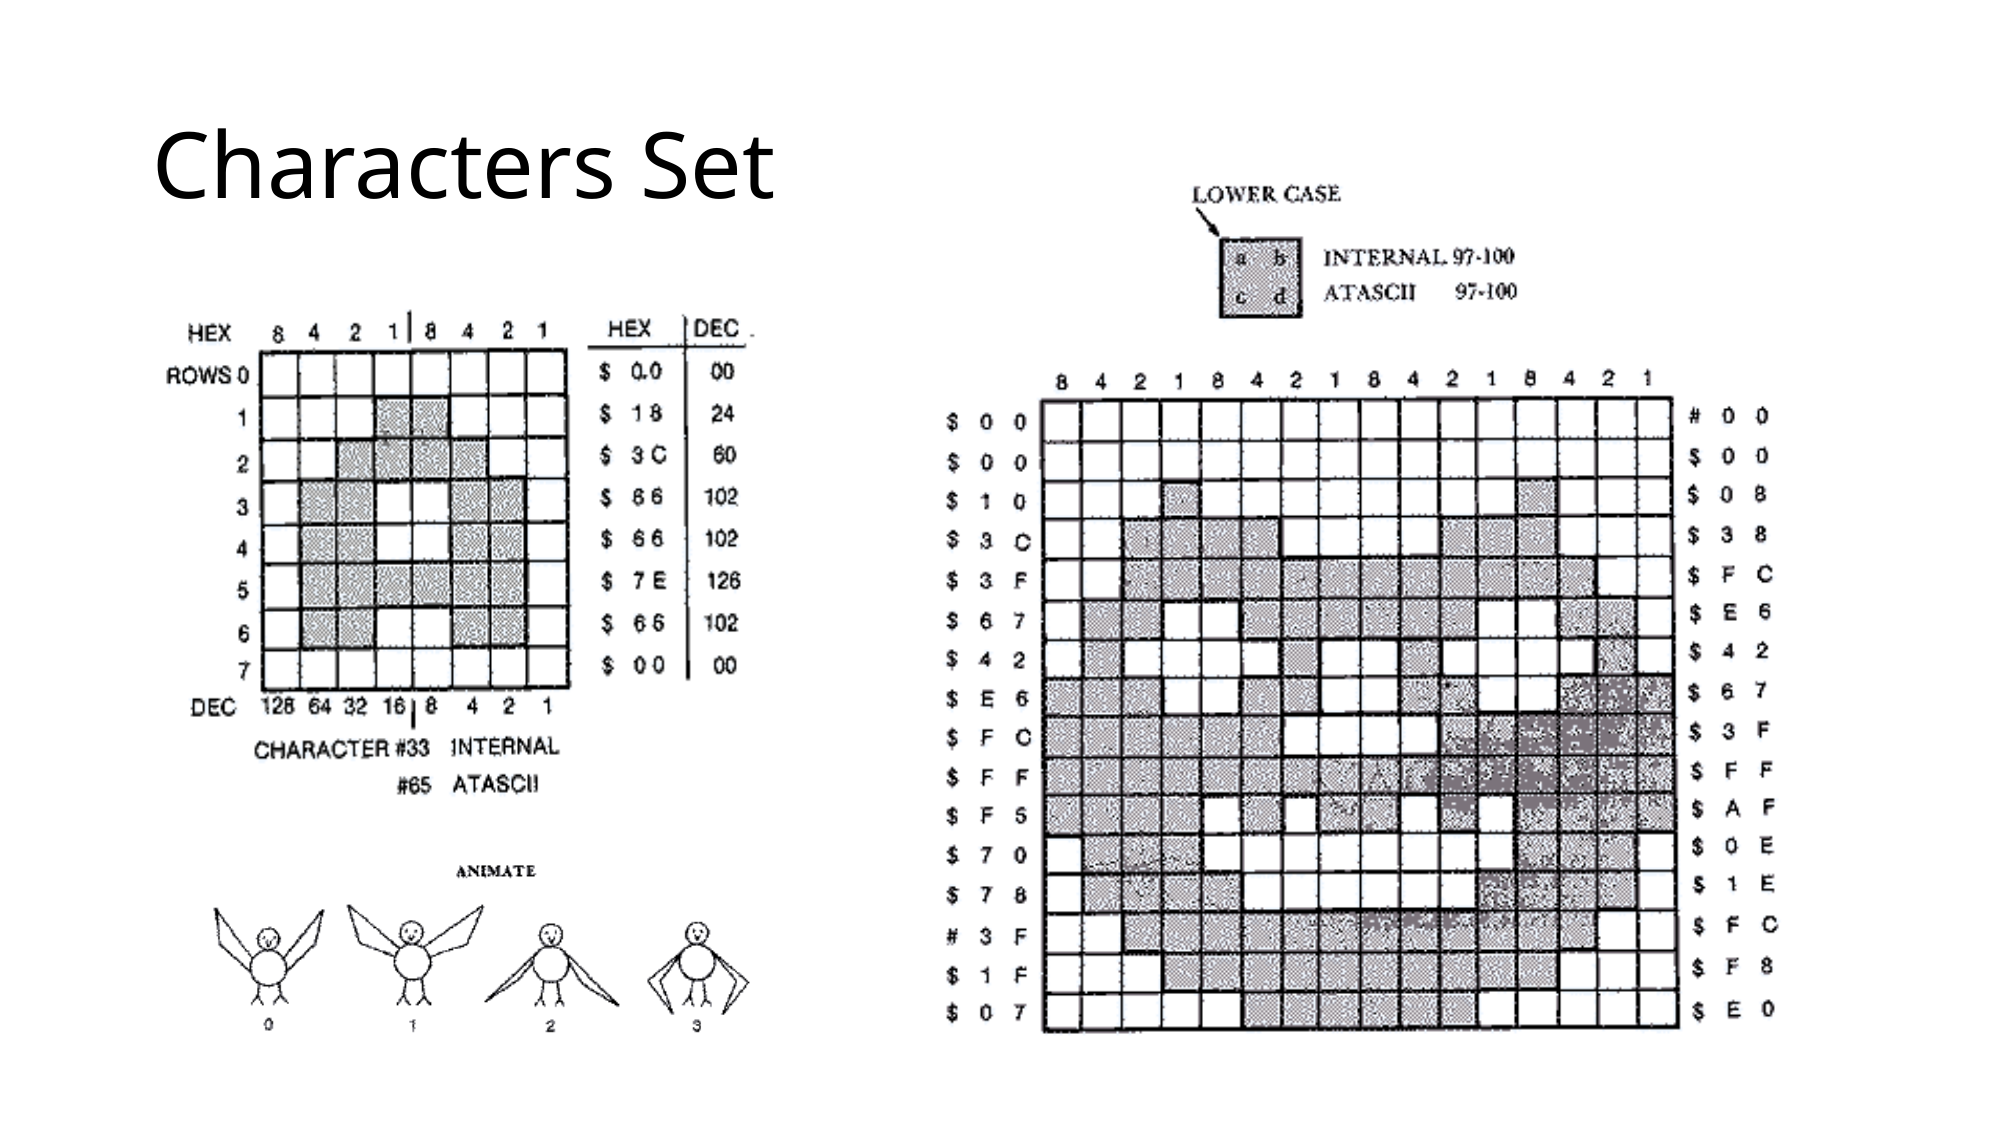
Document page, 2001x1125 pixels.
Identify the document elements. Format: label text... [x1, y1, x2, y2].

title Characters Set [137, 59, 1863, 278]
picture [892, 168, 1825, 1059]
picture [184, 839, 806, 1059]
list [137, 277, 853, 833]
